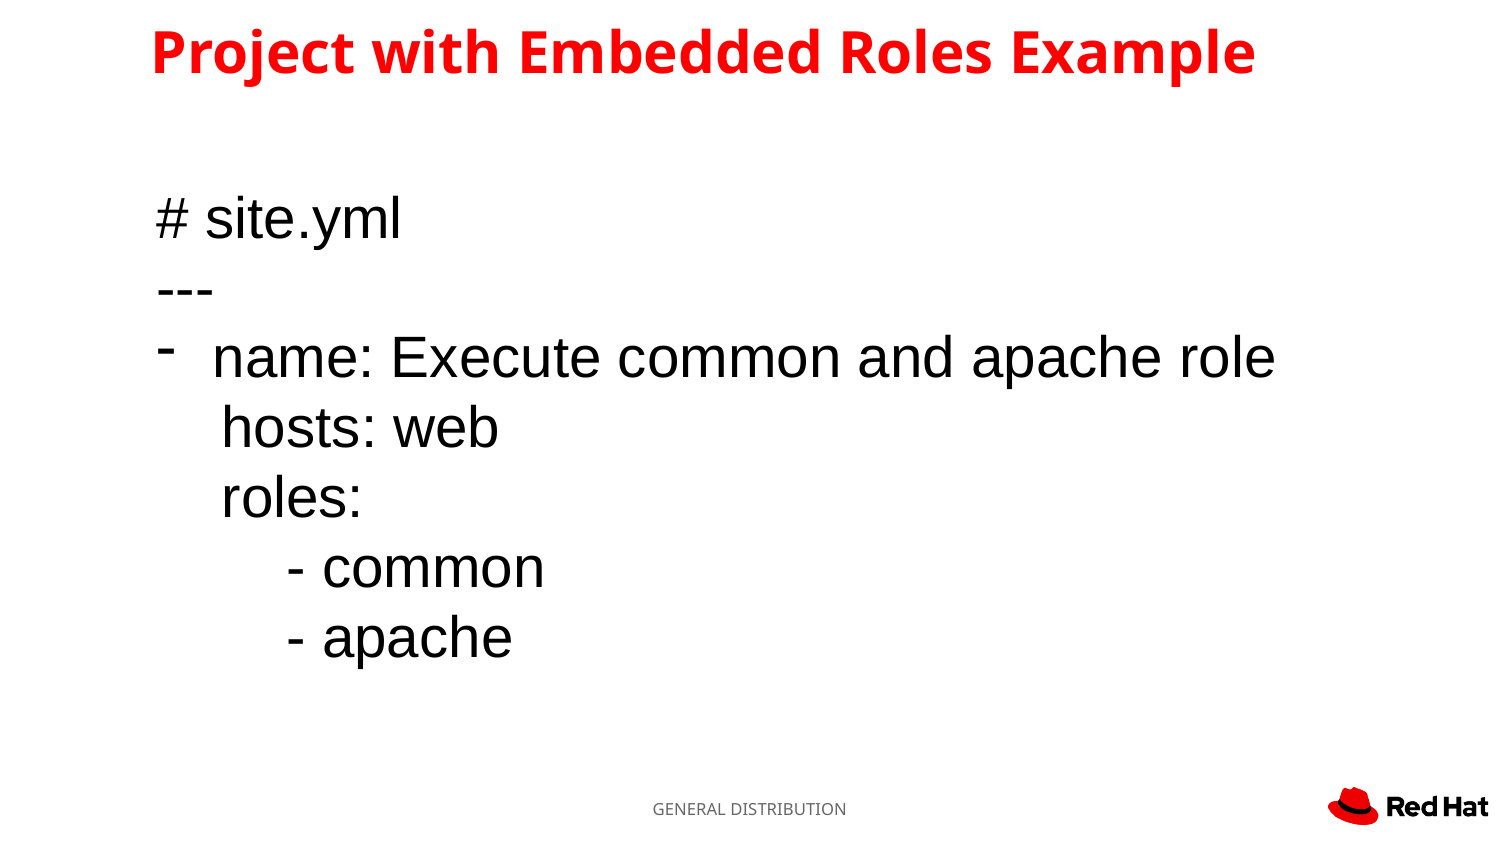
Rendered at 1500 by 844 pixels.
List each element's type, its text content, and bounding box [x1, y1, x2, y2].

text_box # site.yml --- name: Execute common and apache role hosts: web roles: - common - apache [141, 172, 1293, 677]
title Project with Embedded Roles Example [135, 0, 1365, 101]
picture [1328, 787, 1489, 825]
